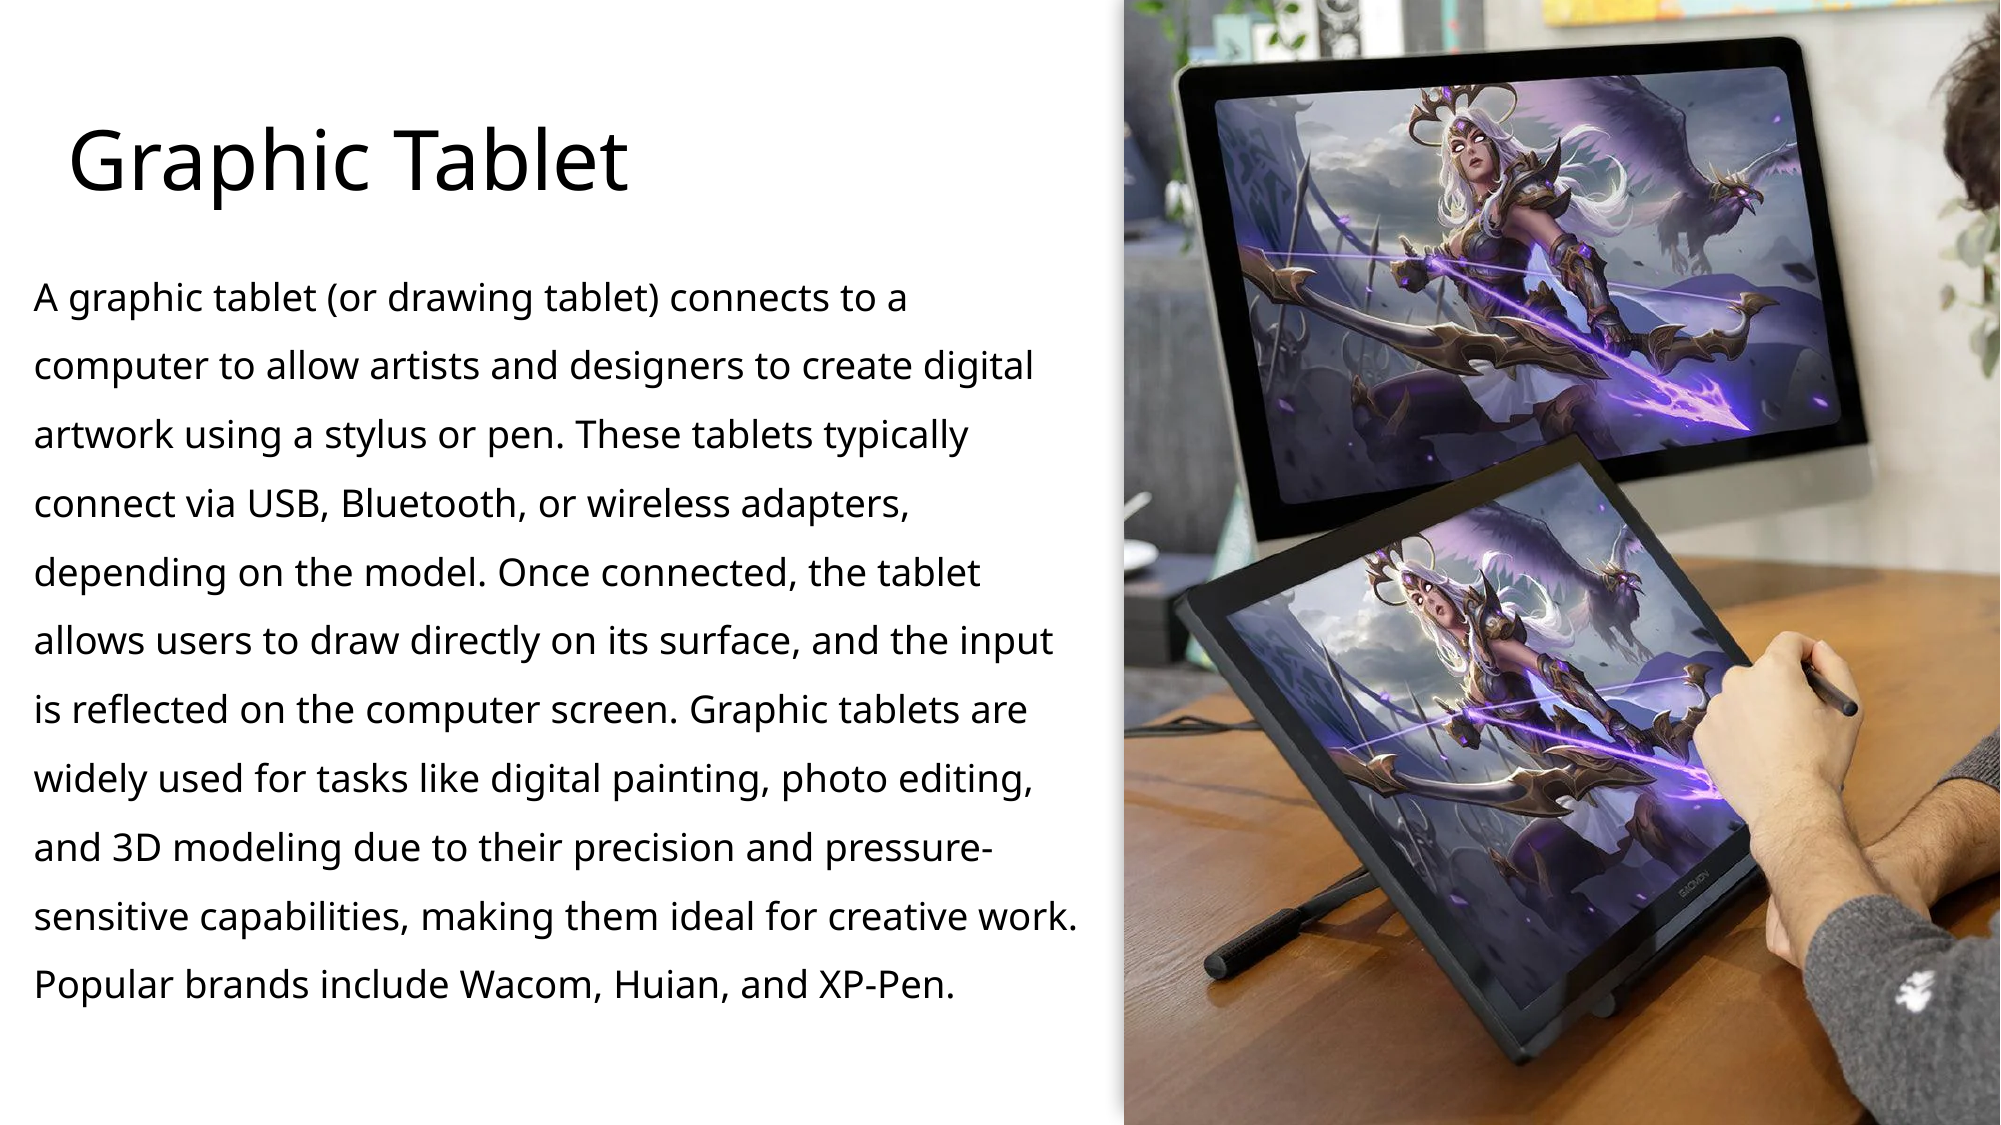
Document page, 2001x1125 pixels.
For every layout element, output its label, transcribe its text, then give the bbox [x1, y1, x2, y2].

list A graphic tablet (or drawing tablet) connects to a computer to allow artists and designers to create digital artwork using a stylus or pen. These tablets typically connect via USB, Bluetooth, or wireless adapters, depending on the model. Once connected, the tablet allows users to draw directly on its surface, and the input is reflected on the computer screen. Graphic tablets are widely used for tasks like digital painting, photo editing, and 3D modeling due to their precision and pressure-sensitive capabilities, making them ideal for creative work. Popular brands include Wacom, Huian, and XP-Pen. [18, 212, 1107, 1045]
picture [1124, 0, 2000, 1125]
text_box [0, 0, 1124, 1125]
title Graphic Tablet [52, 23, 928, 212]
